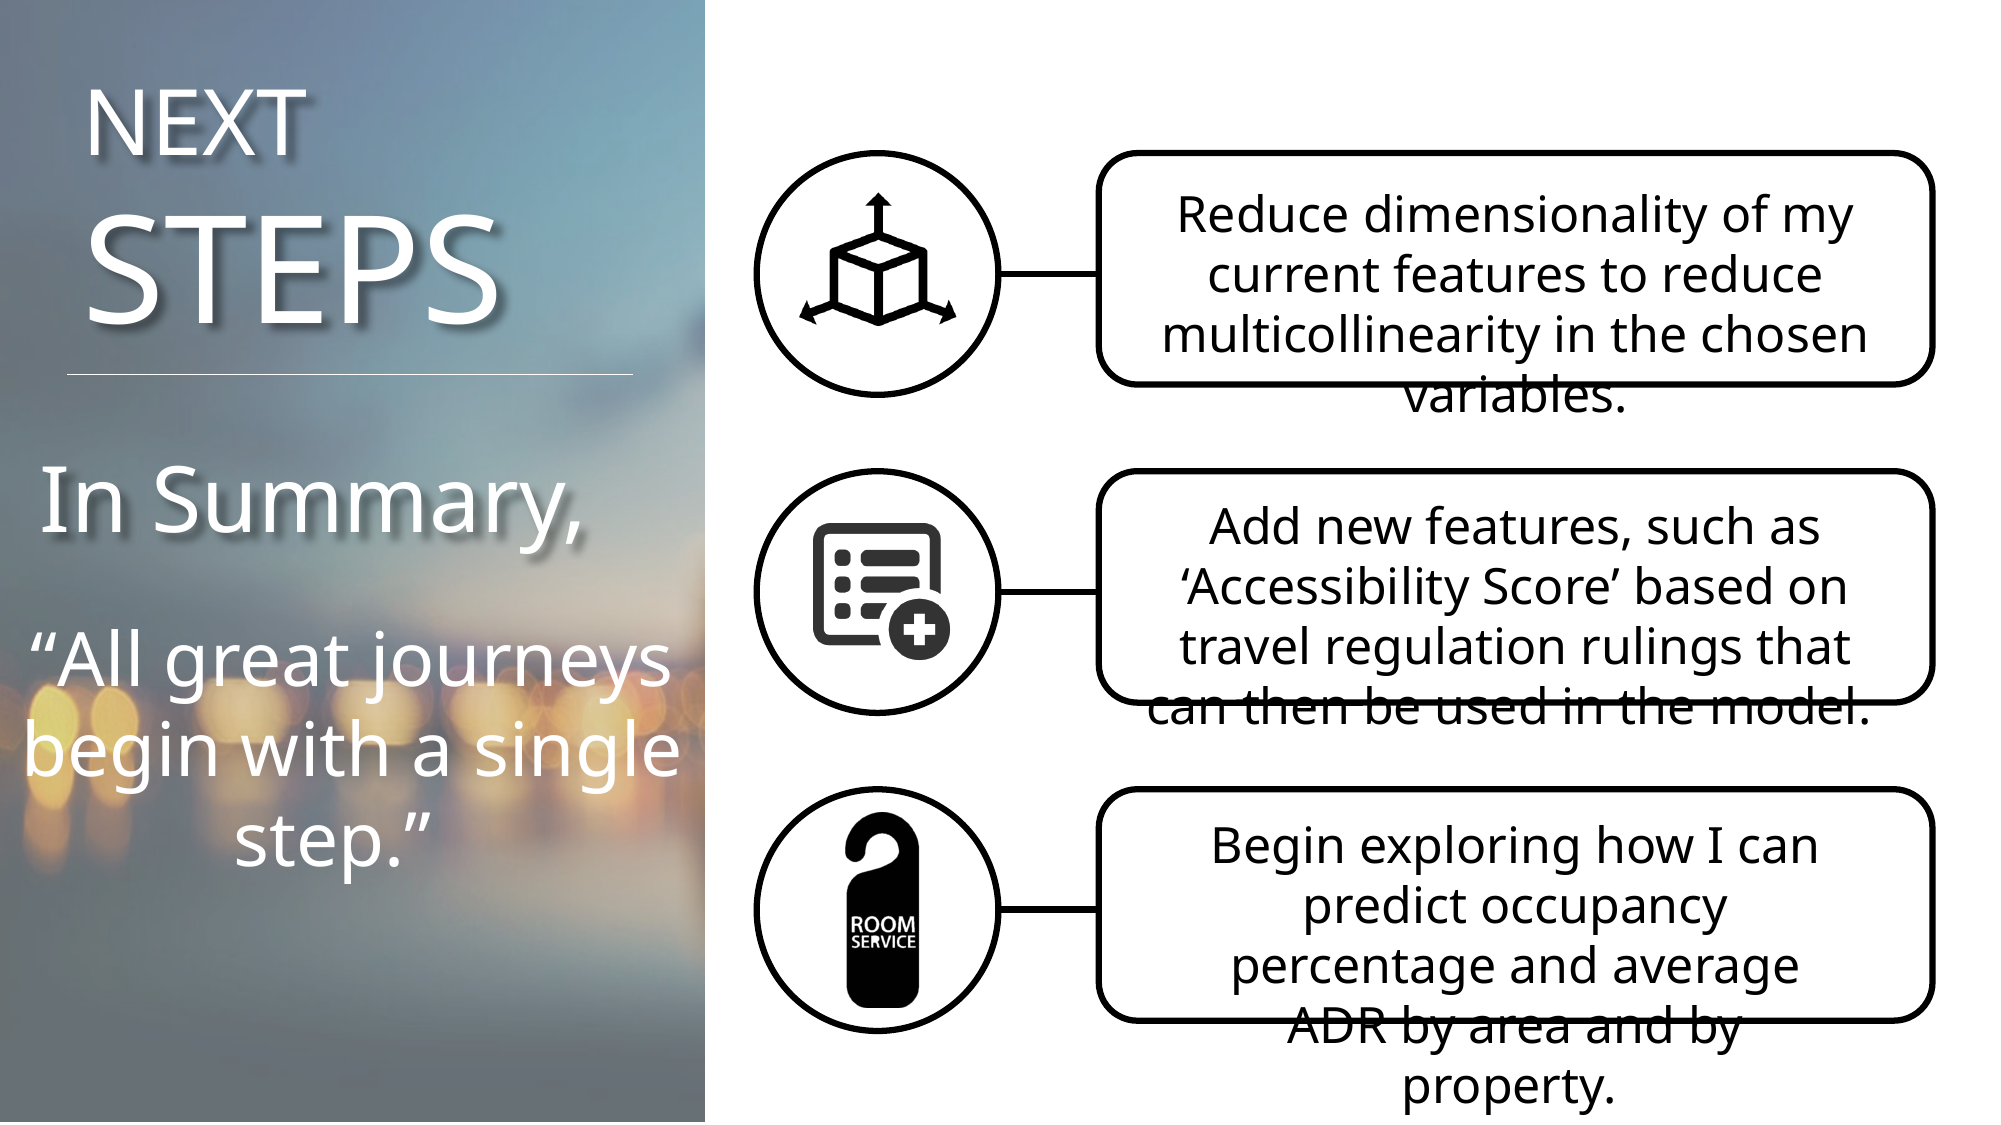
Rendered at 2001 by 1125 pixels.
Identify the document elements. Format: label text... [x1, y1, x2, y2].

text_box [755, 831, 784, 989]
text_box [1097, 152, 1934, 386]
picture [812, 523, 951, 661]
picture [0, 0, 705, 1122]
text_box Begin exploring how I can predict occupancy percentage and average ADR by area and by property. [1168, 1022, 1863, 1122]
text_box [755, 470, 1000, 714]
picture [798, 180, 957, 338]
text_box NEXT STEPS [705, 56, 874, 361]
text_box [1097, 788, 1934, 1022]
text_box [804, 1008, 951, 1033]
text_box [1097, 470, 1934, 704]
text_box Reduce dimensionality of my current features to reduce multicollinearity in the chosen variables. [1133, 386, 1898, 431]
text_box [755, 181, 1000, 396]
text_box Add new features, such as ‘Accessibility Score’ based on travel regulation rulings that can then be used in the model. [1124, 702, 1907, 742]
text_box [980, 844, 1000, 977]
text_box [805, 788, 950, 812]
picture [784, 812, 980, 1008]
text_box [799, 152, 956, 180]
